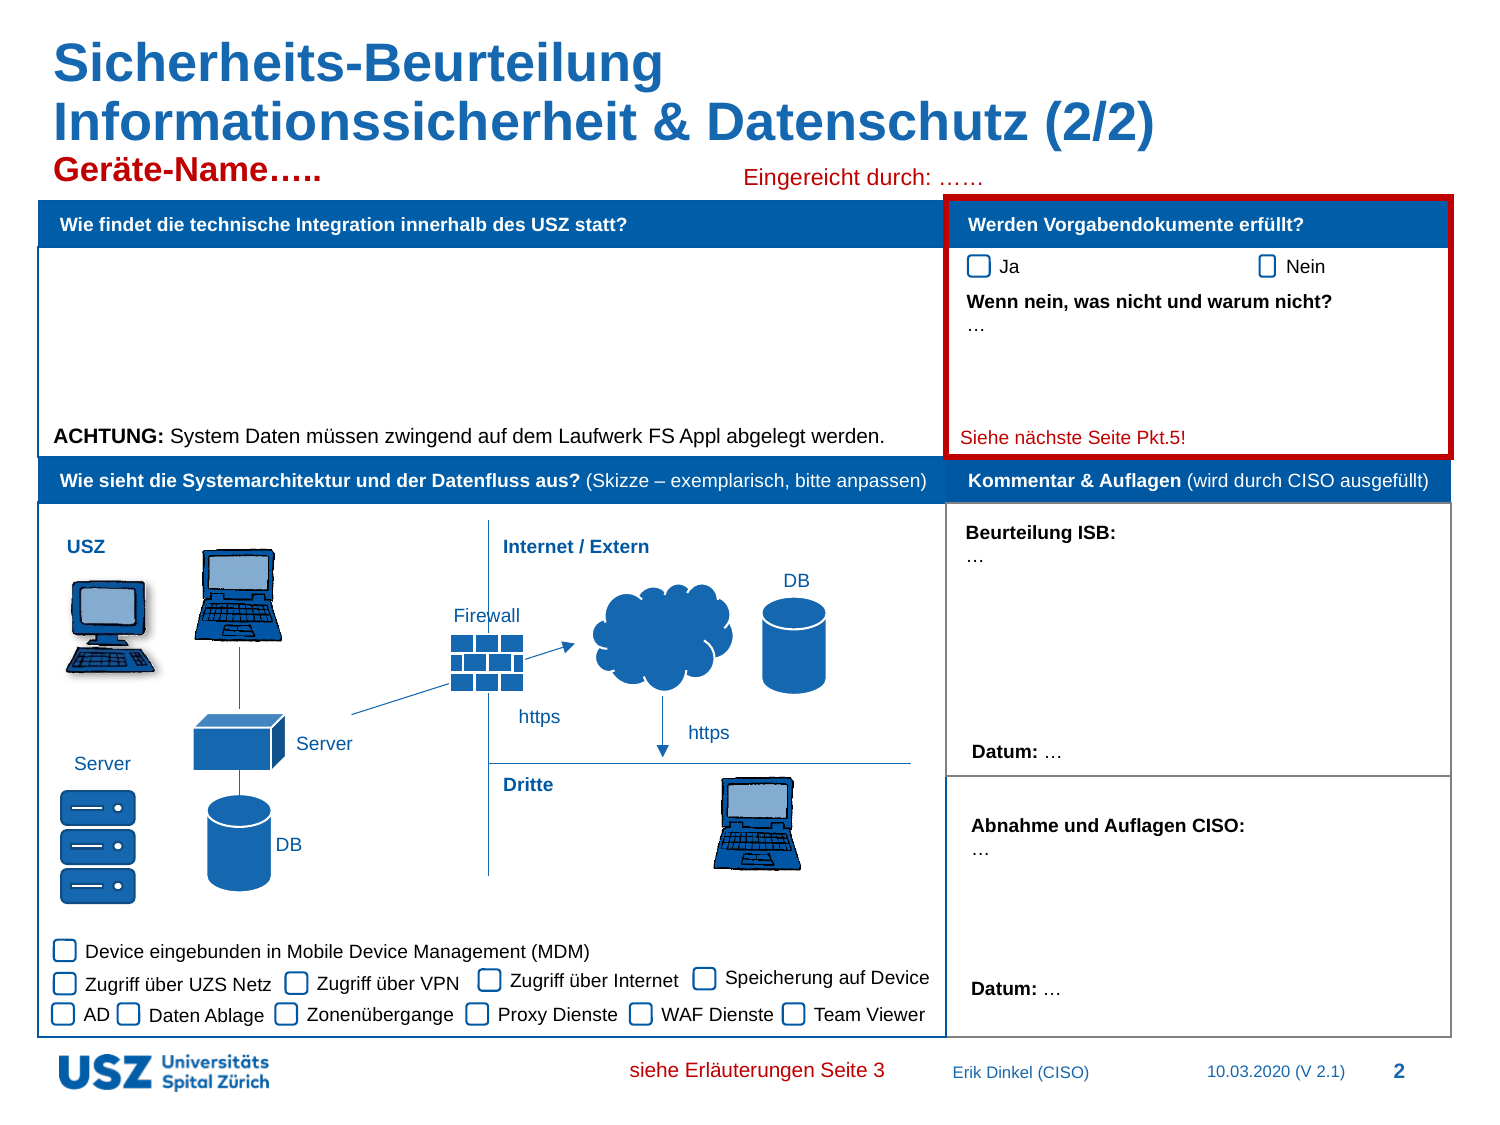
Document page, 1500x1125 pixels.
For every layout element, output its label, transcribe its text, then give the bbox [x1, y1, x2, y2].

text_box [450, 634, 525, 693]
slide_number 2 [1378, 1038, 1451, 1125]
title Sicherheits-Beurteilung Informationssicherheit & Datenschutz (2/2) Geräte-Name….. [38, 27, 1462, 199]
footer Erik Dinkel (CISO) [937, 1053, 1204, 1090]
picture [61, 573, 158, 677]
picture [59, 1054, 269, 1092]
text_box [37, 200, 1452, 1038]
text_box siehe Erläuterungen Seite 3 [576, 1048, 938, 1089]
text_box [61, 791, 135, 903]
text_box Eingereicht durch: …… [728, 154, 1443, 197]
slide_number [1192, 1052, 1399, 1088]
